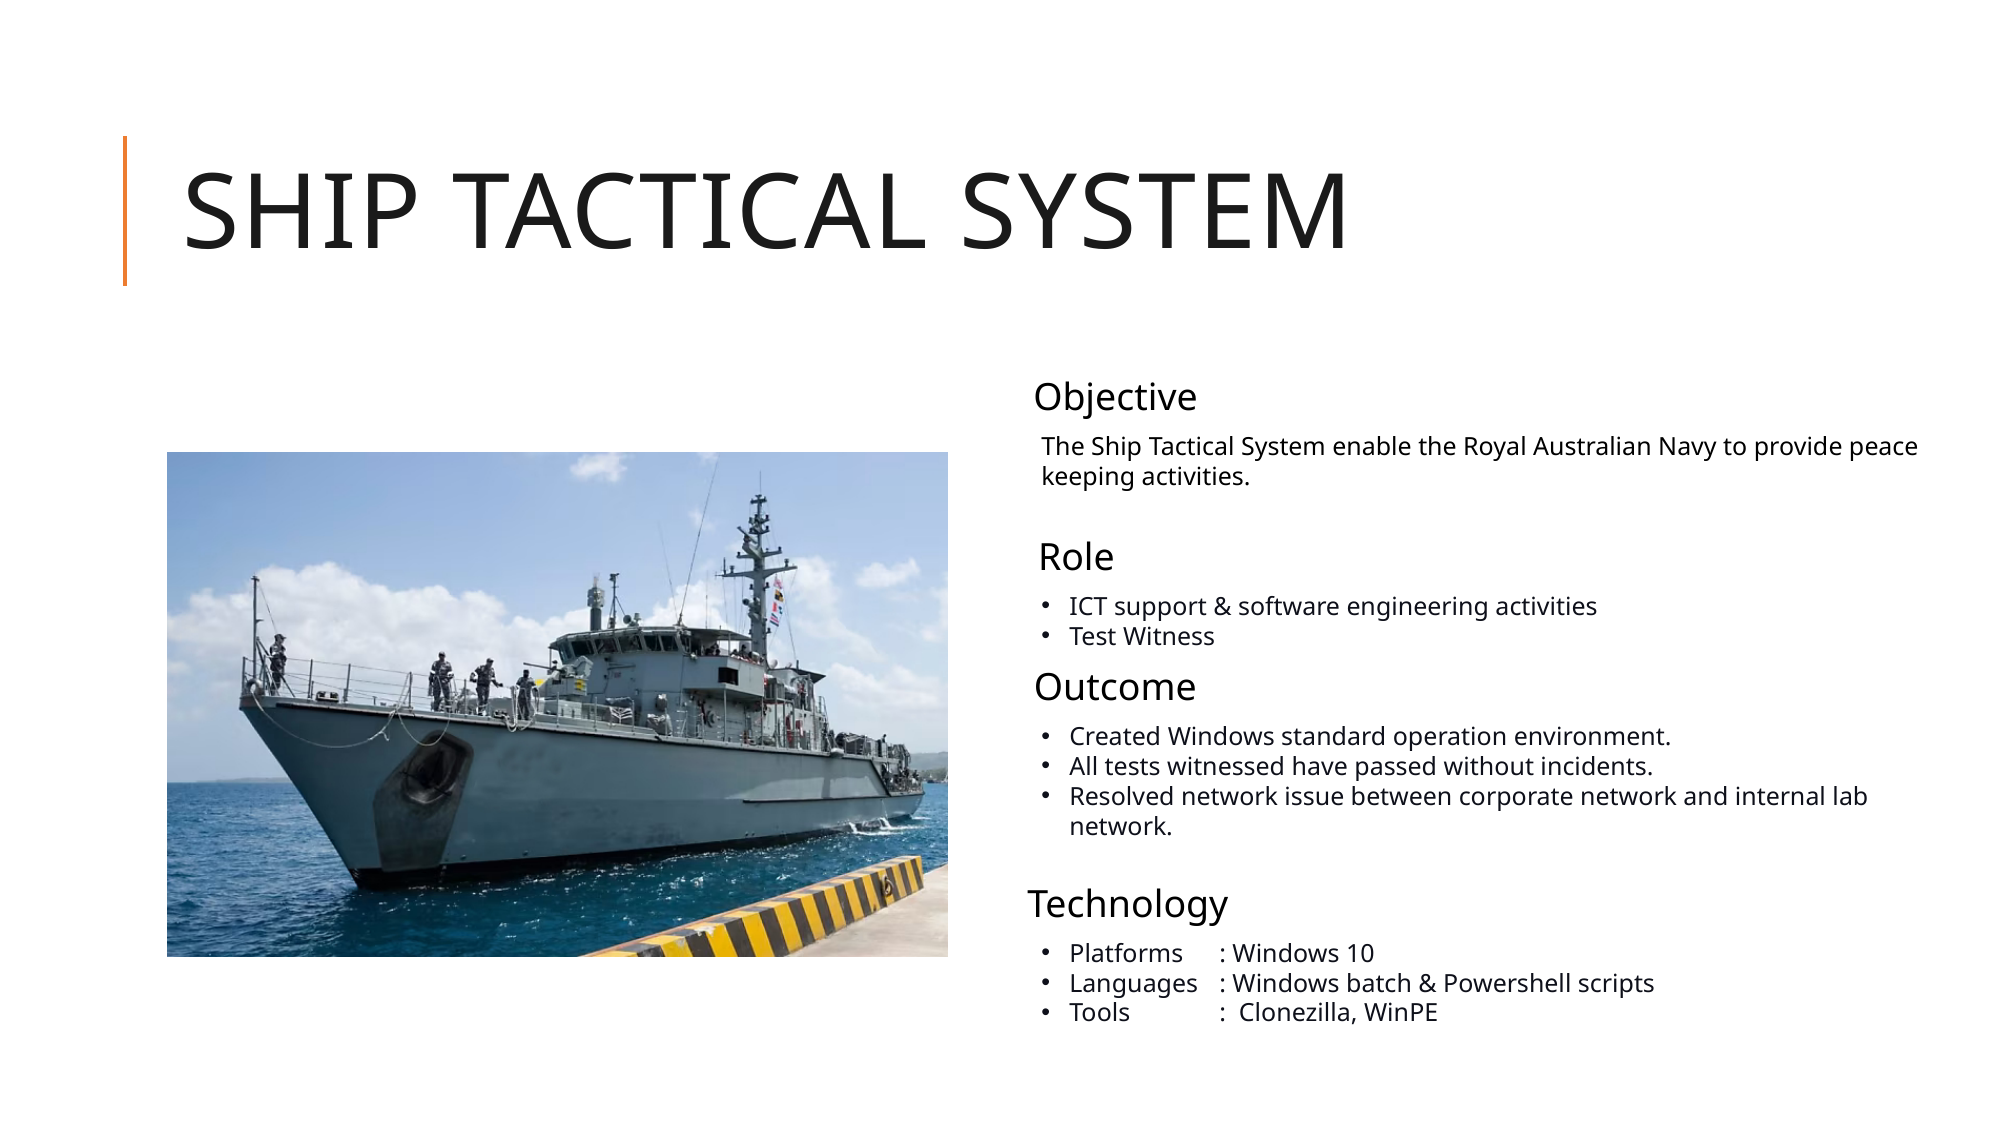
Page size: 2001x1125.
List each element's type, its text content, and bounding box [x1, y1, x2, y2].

text_box Role [1023, 525, 1130, 586]
text_box Platforms : Windows 10 Languages : Windows batch & Powershell scripts Tools : Clonezilla, WinPE [1026, 929, 1959, 1035]
text_box The Ship Tactical System enable the Royal Australian Navy to provide peace keeping activities. [1026, 422, 1959, 498]
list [167, 452, 949, 958]
title Ship Tactical System [168, 96, 1763, 342]
text_box Outcome [1019, 655, 1212, 716]
text_box Objective [1018, 365, 1213, 426]
text_box Technology [1012, 872, 1244, 932]
text_box Created Windows standard operation environment. All tests witnessed have passed without incidents. Resolved network issue between corporate network and internal lab network. [1026, 713, 1959, 848]
text_box ICT support & software engineering activities Test Witness [1026, 583, 1959, 658]
